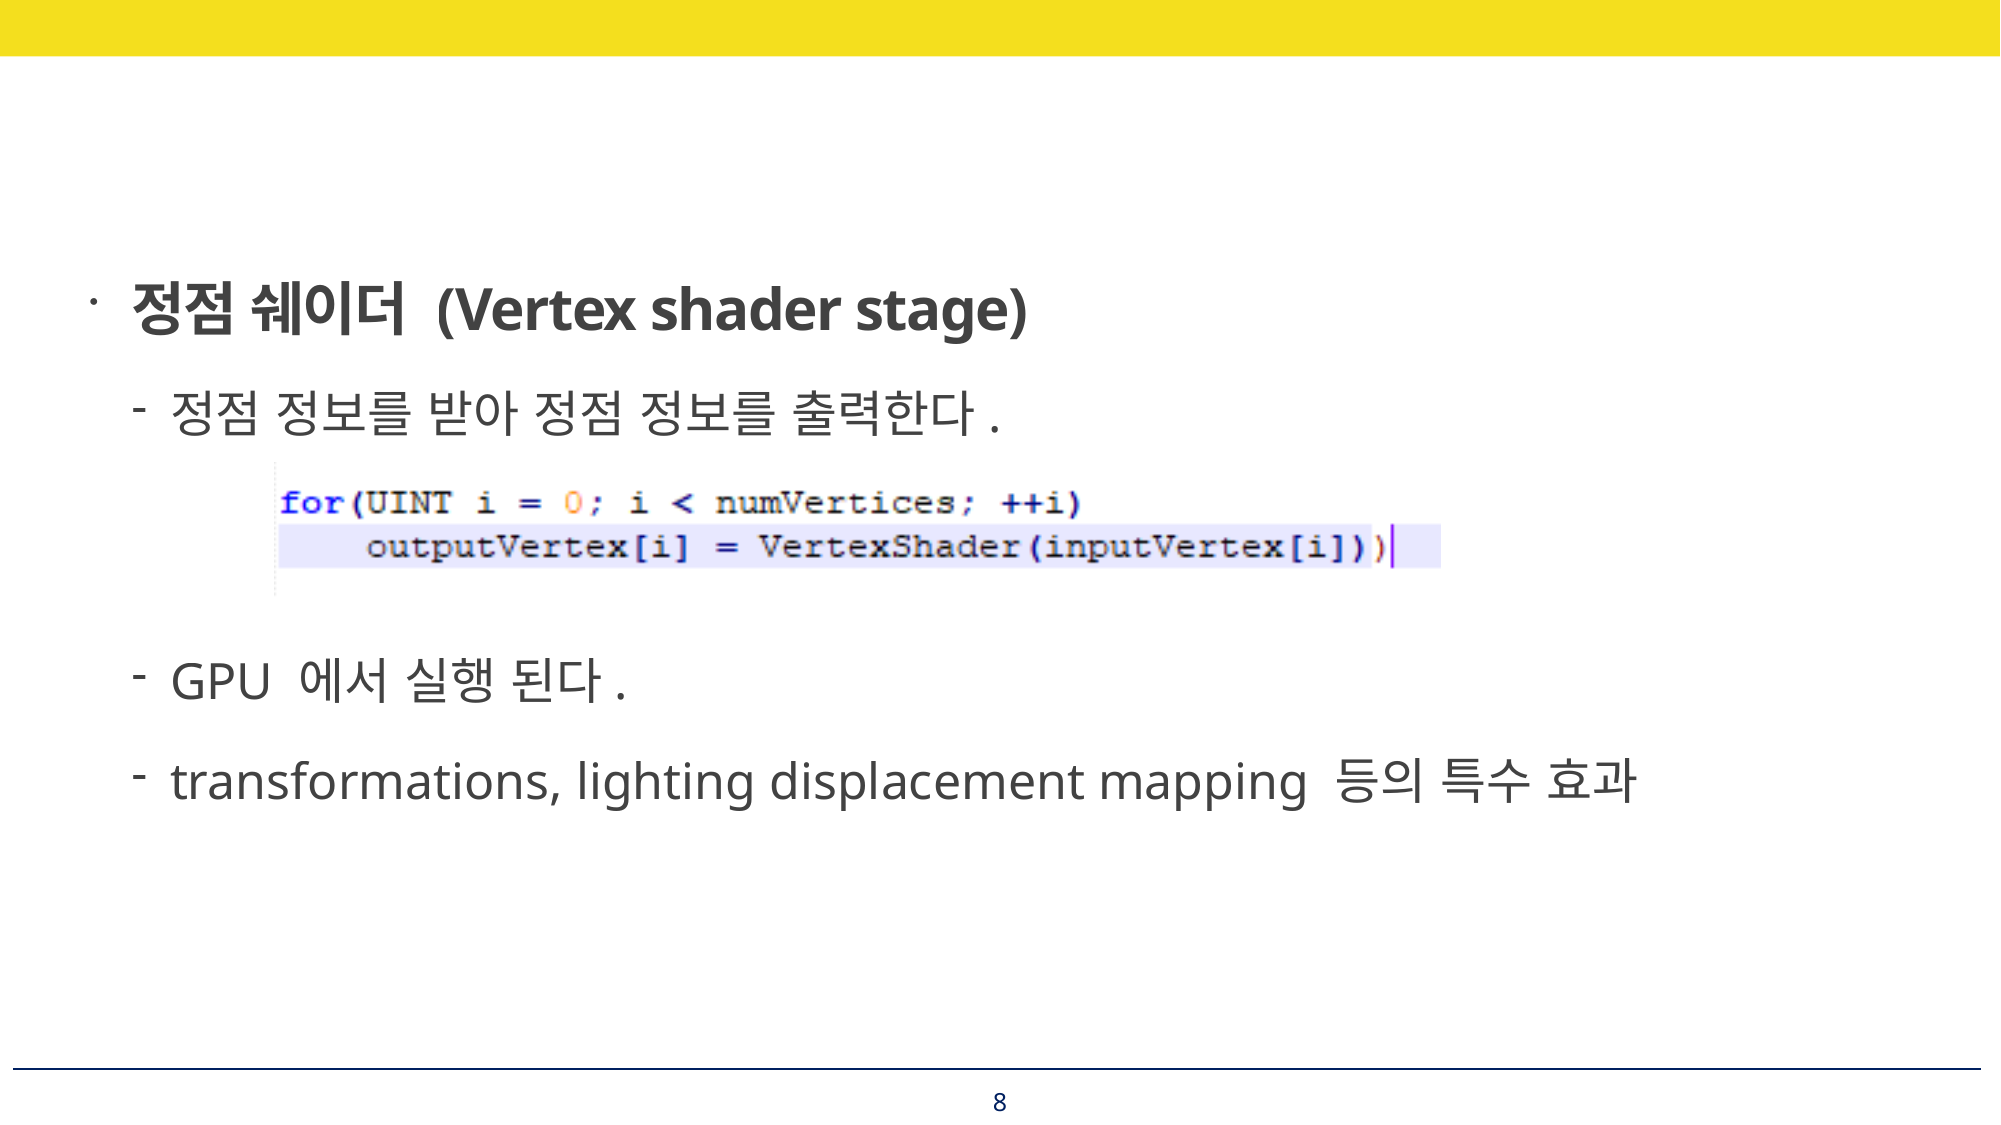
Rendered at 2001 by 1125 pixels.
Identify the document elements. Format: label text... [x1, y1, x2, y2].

list 정점 쉐이더 (Vertex shader stage) 정점 정보를 받아 정점 정보를 출력한다. GPU 에서 실행 된다. transformations, lighting displacement mapping 등의 특수 효과 [85, 237, 1915, 1049]
slide_number 8 [916, 1078, 1084, 1125]
picture [274, 462, 1441, 600]
